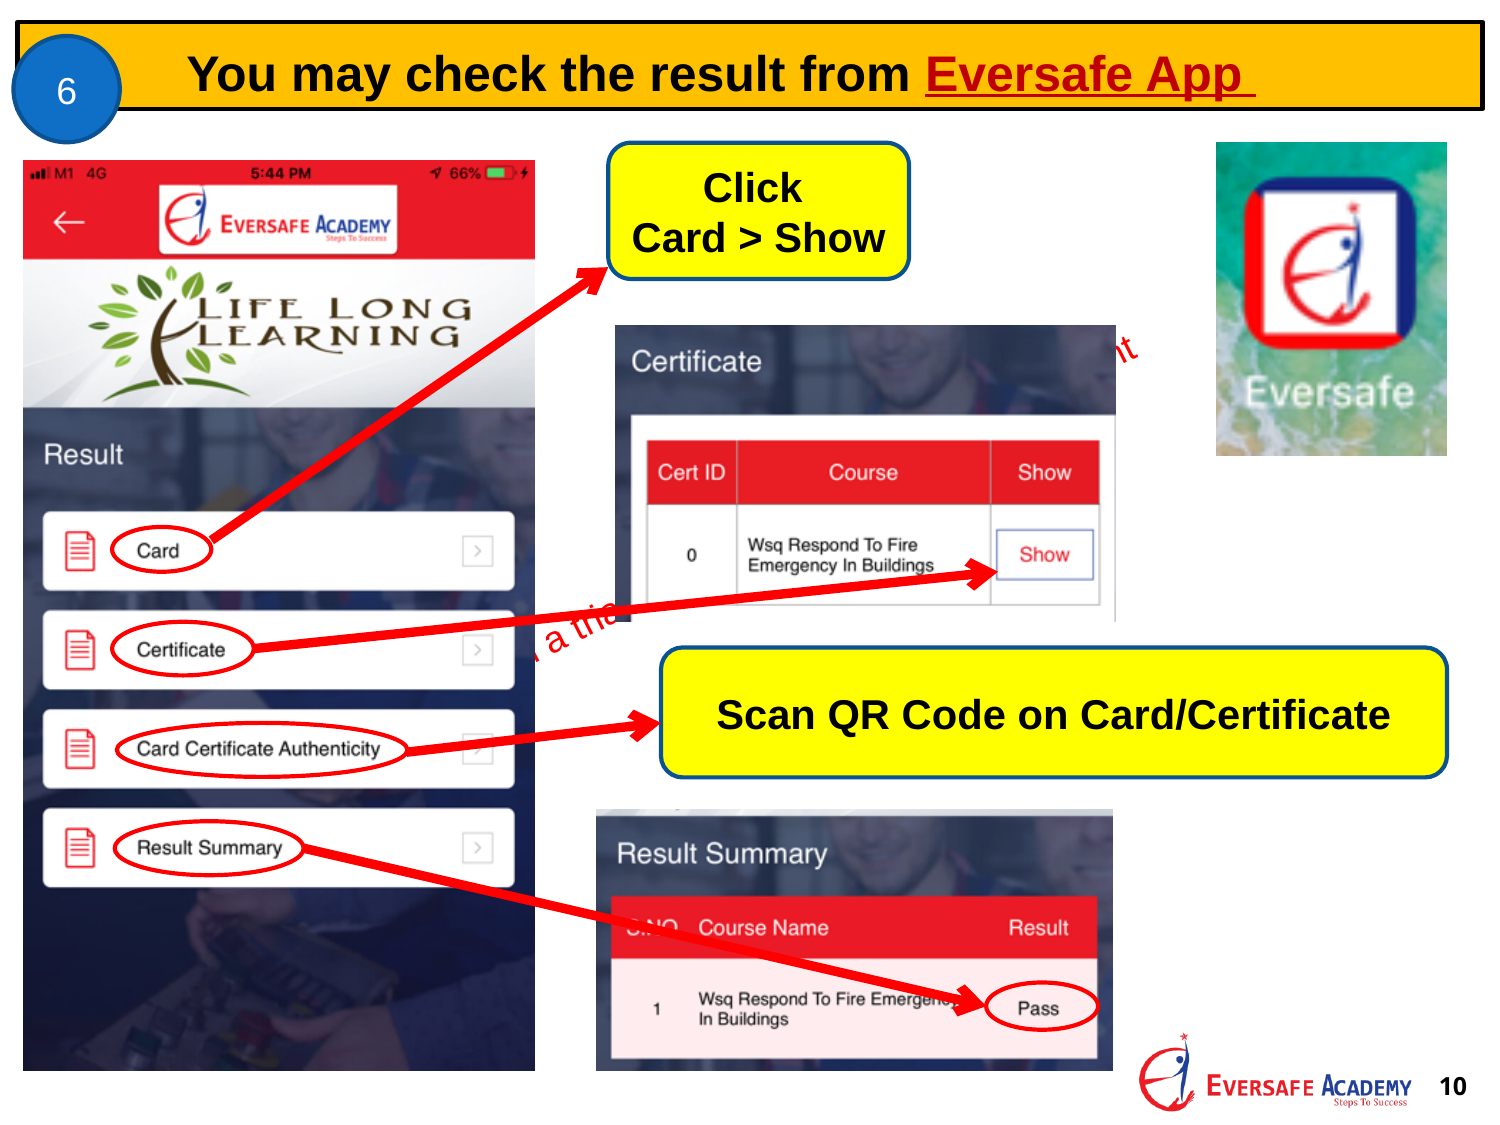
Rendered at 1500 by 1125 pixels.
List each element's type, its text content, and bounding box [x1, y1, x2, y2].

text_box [211, 266, 609, 541]
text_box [406, 722, 662, 753]
text_box Click Card > Show [606, 140, 912, 282]
slide_number 10 [1222, 1057, 1483, 1118]
picture [614, 325, 1116, 622]
text_box 6 [11, 33, 122, 145]
picture [596, 809, 1113, 1071]
picture [1139, 1032, 1412, 1125]
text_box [303, 848, 987, 1007]
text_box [253, 571, 999, 649]
picture [1216, 142, 1448, 456]
picture [23, 160, 536, 1071]
text_box You may check the result from Eversafe App [17, 22, 1483, 109]
text_box Scan QR Code on Card/Certificate [658, 645, 1450, 780]
